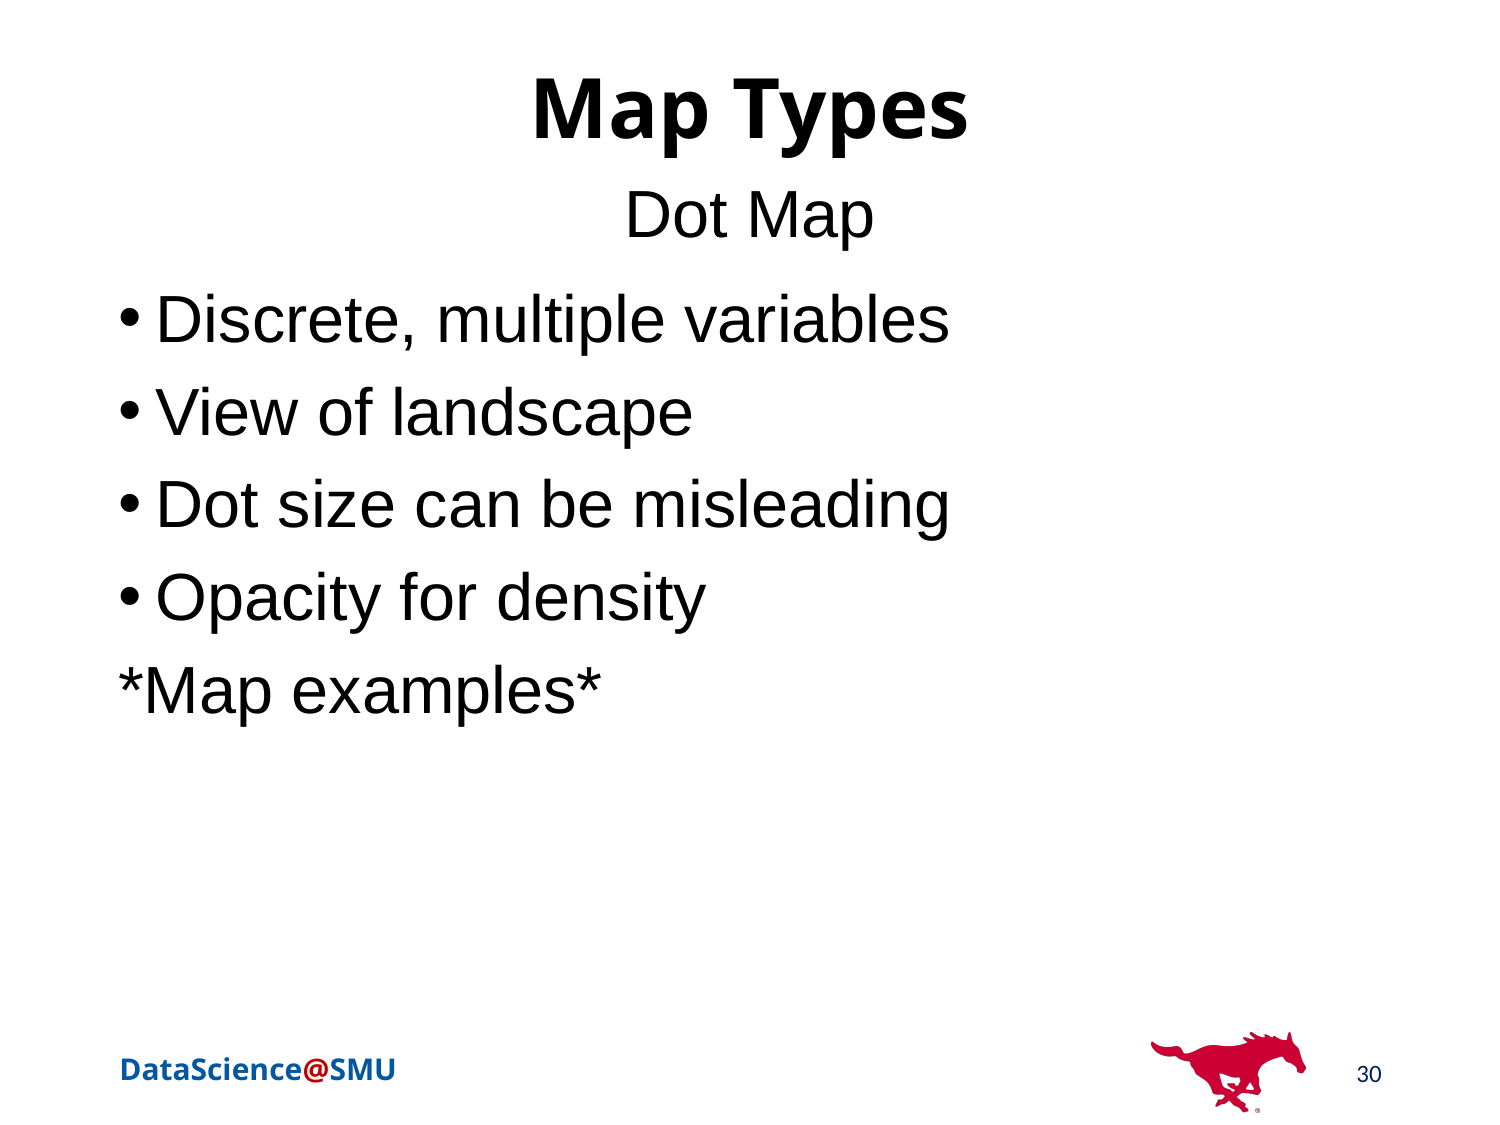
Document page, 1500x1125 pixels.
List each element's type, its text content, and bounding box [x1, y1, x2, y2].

list Discrete, multiple variables View of landscape Dot size can be misleading Opacity for density *Map examples* [103, 277, 1397, 991]
slide_number 30 [1059, 1042, 1397, 1103]
text_box Dot Map [103, 171, 1397, 269]
picture [1151, 1103, 1306, 1113]
picture [1151, 1032, 1306, 1042]
title Map Types [103, 3, 1397, 171]
